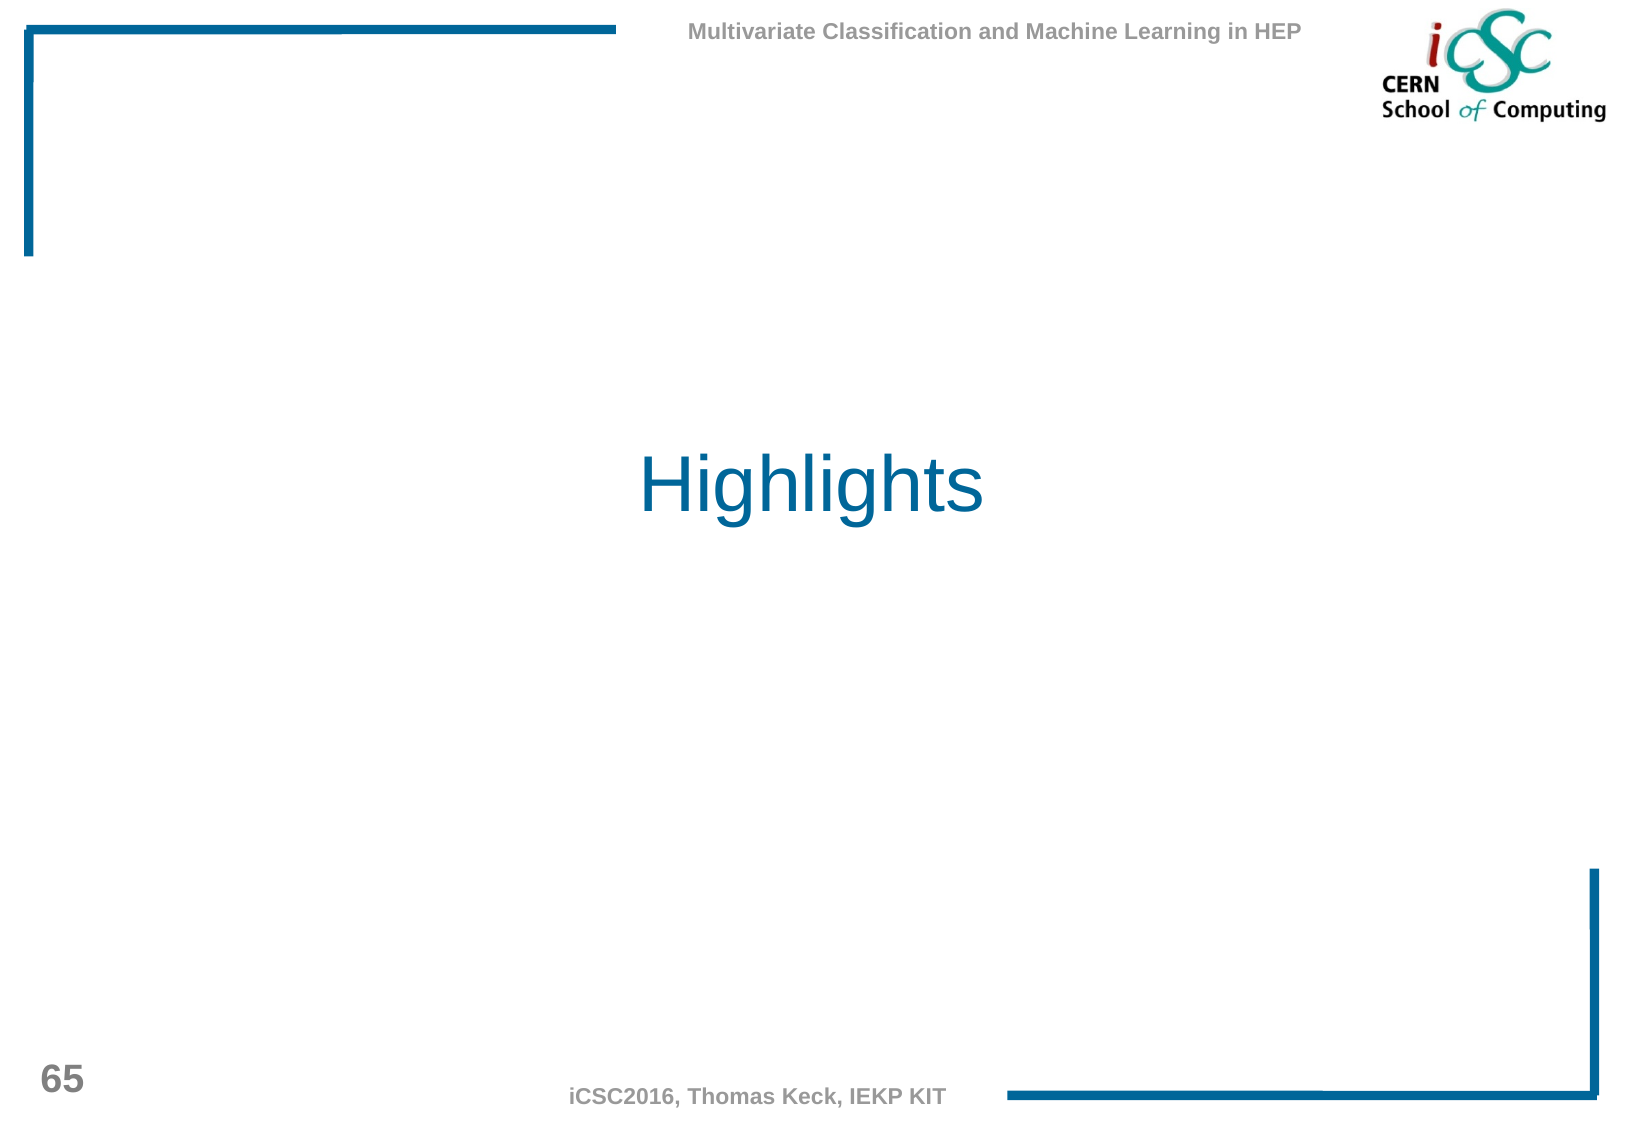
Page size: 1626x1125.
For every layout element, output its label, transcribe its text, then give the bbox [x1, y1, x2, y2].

picture [1381, 8, 1607, 124]
text_box Highlights [81, 44, 1543, 915]
